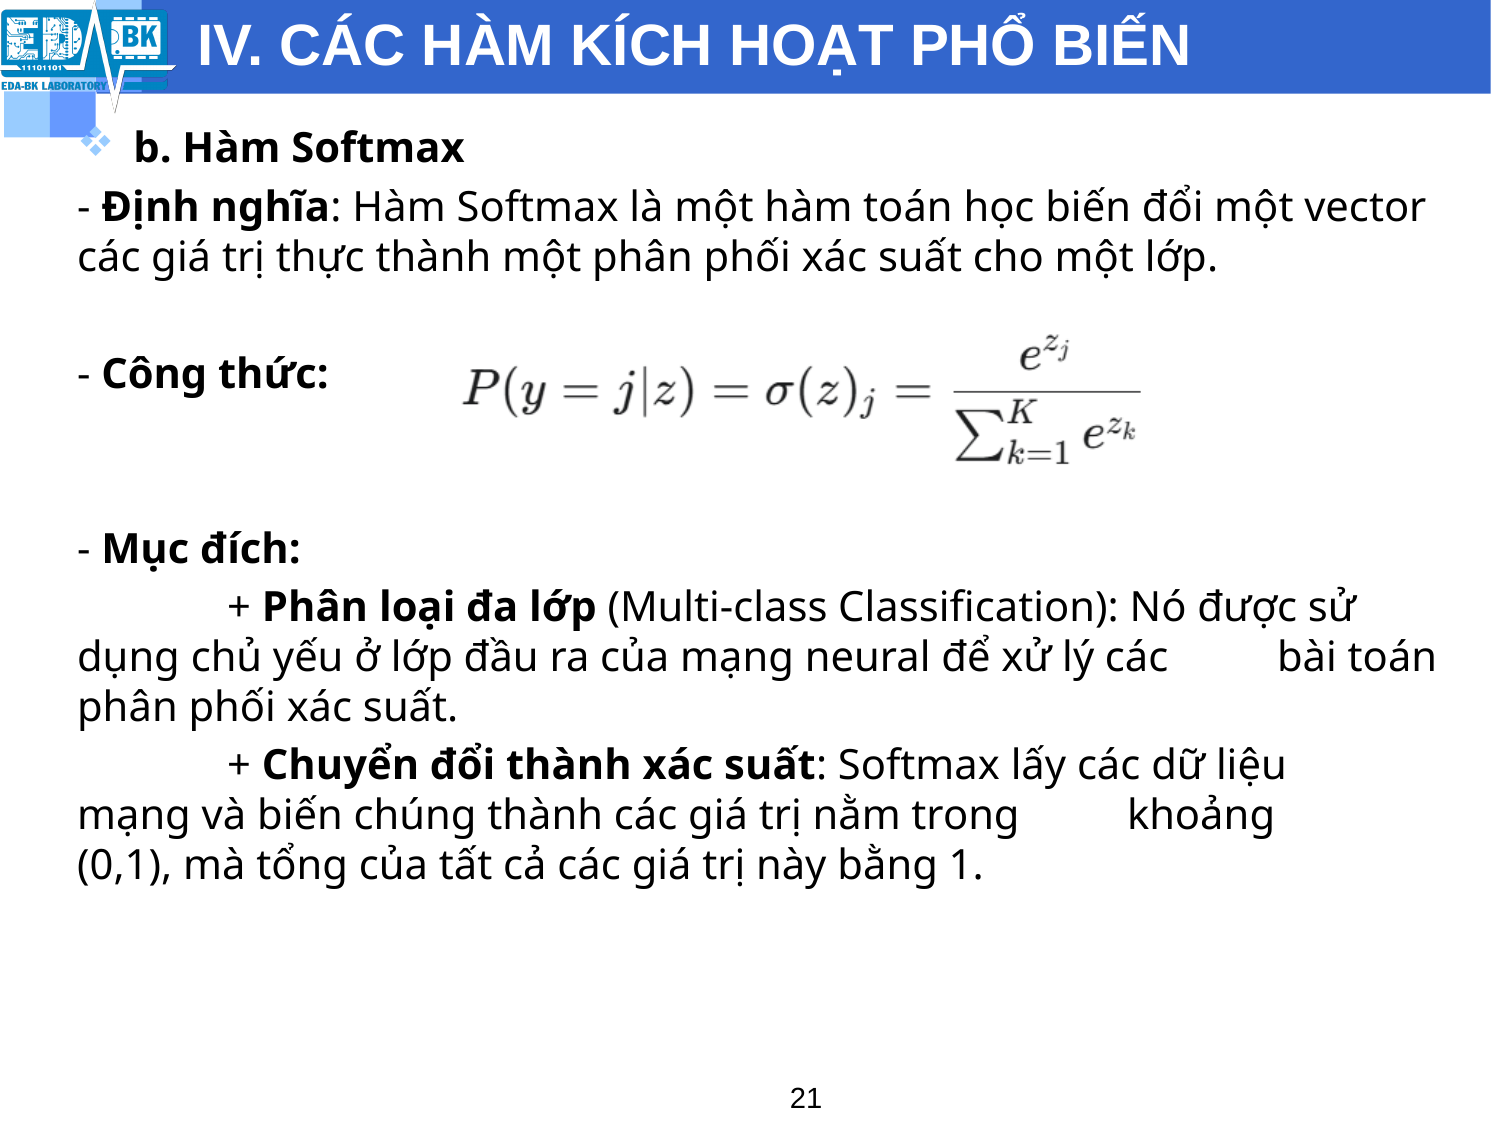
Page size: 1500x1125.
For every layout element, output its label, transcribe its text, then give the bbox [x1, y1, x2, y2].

slide_number 21 [487, 1072, 838, 1125]
title IV. CÁC HÀM KÍCH HOẠT PHỔ BIẾN [182, 10, 1396, 74]
picture [420, 291, 1286, 563]
list b. Hàm Softmax - Định nghĩa: Hàm Softmax là một hàm toán học biến đổi một vector các giá trị thực thành một phân phối xác suất cho một lớp. - Công thức: - Mục đích: + Phân loại đa lớp (Multi-class Classification): Nó được sử dụng chủ yếu ở lớp đầu ra của mạng neural để xử lý các bài toán phân phối xác suất. + Chuyển đổi thành xác suất: Softmax lấy các dữ liệu mạng và biến chúng thành các giá trị nằm trong khoảng (0,1), mà tổng của tất cả các giá trị này bằng 1. [62, 113, 1500, 1063]
picture [0, 0, 177, 120]
